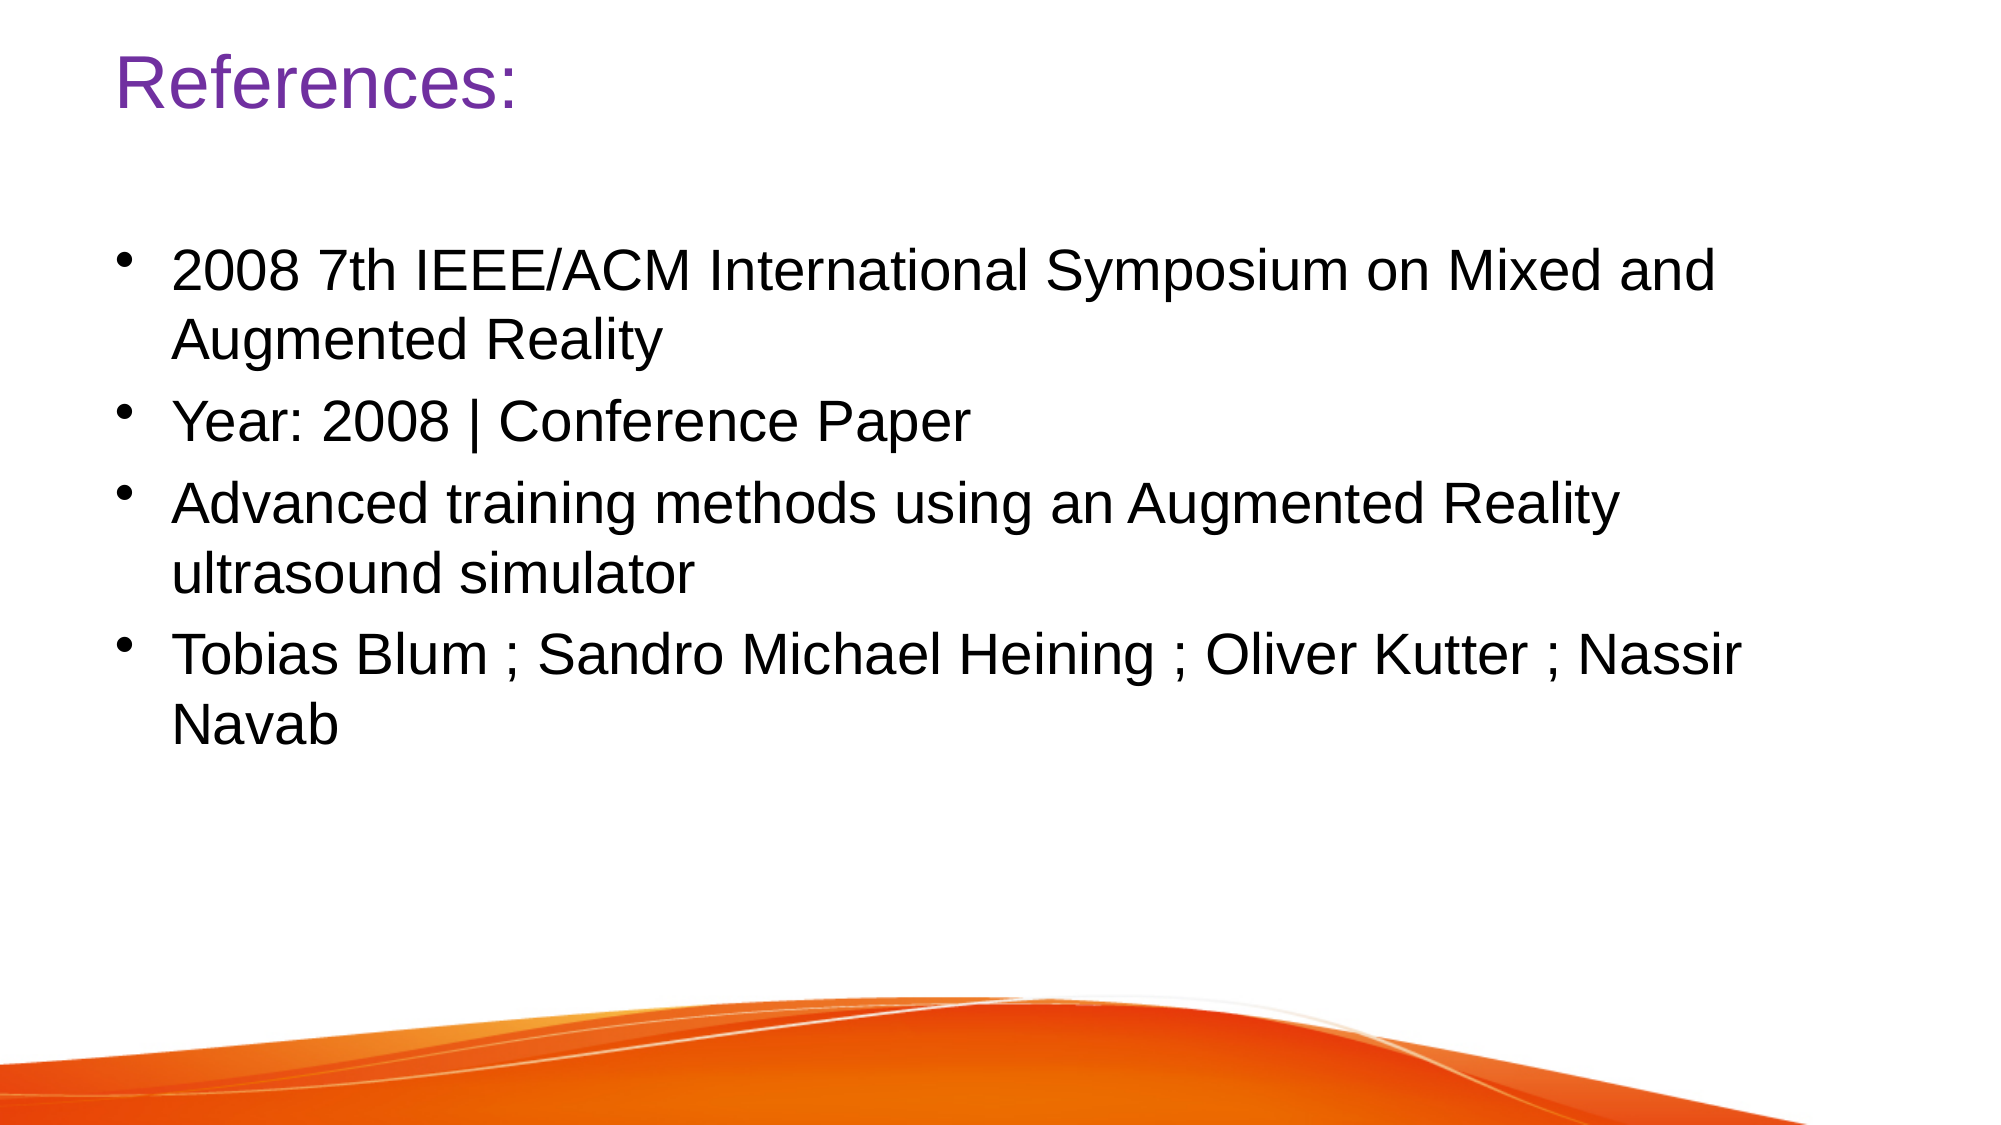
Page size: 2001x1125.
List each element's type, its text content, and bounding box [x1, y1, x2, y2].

list 2008 7th IEEE/ACM International Symposium on Mixed and Augmented Reality Year: 2008 | Conference Paper Advanced training methods using an Augmented Reality ultrasound simulator Tobias Blum ; Sandro Michael Heining ; Oliver Kutter ; Nassir Navab [99, 223, 1901, 1037]
title References: [99, 30, 1901, 127]
picture [0, 0, 2000, 1125]
